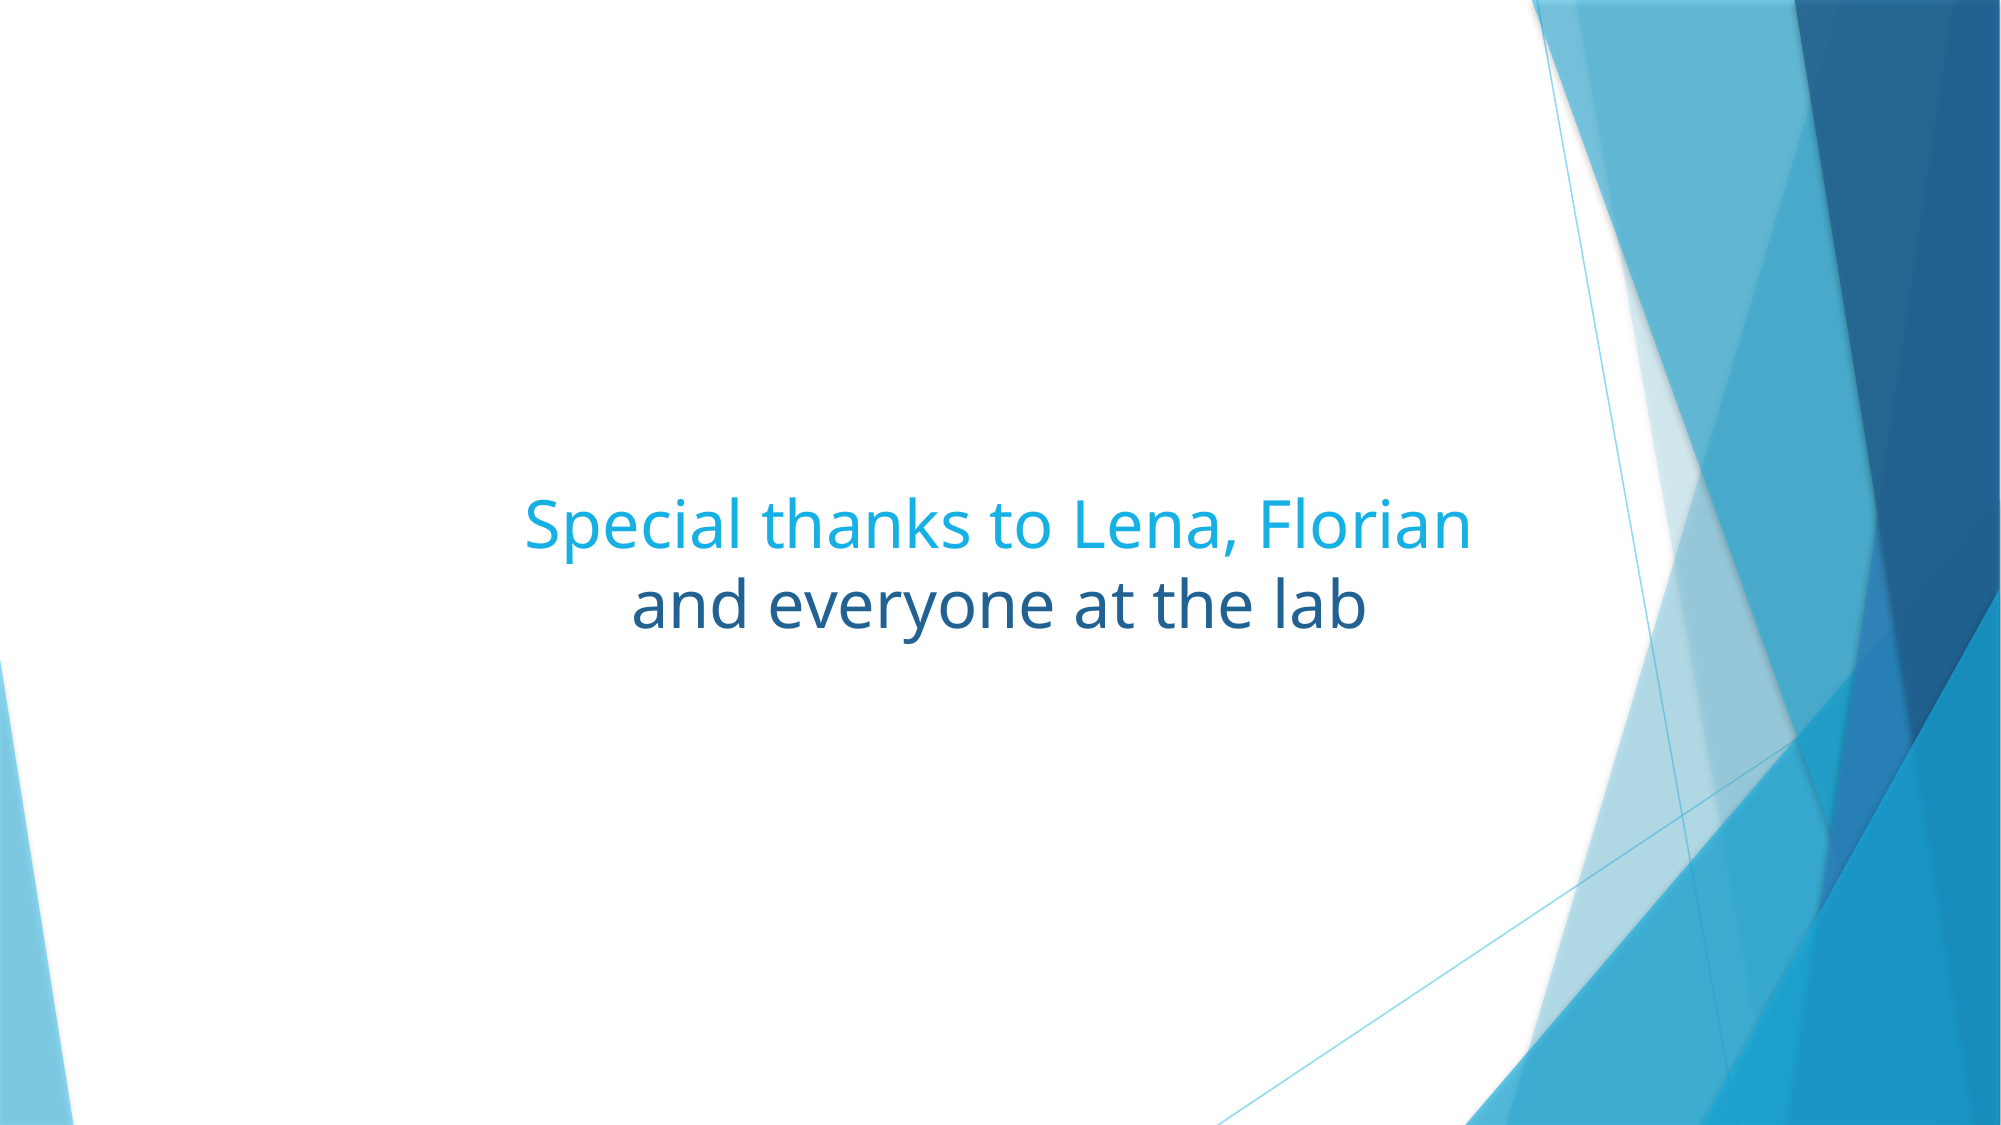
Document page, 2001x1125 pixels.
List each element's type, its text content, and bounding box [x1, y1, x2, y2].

text_box Special thanks to Lena, Florian and everyone at the lab [510, 474, 1490, 649]
